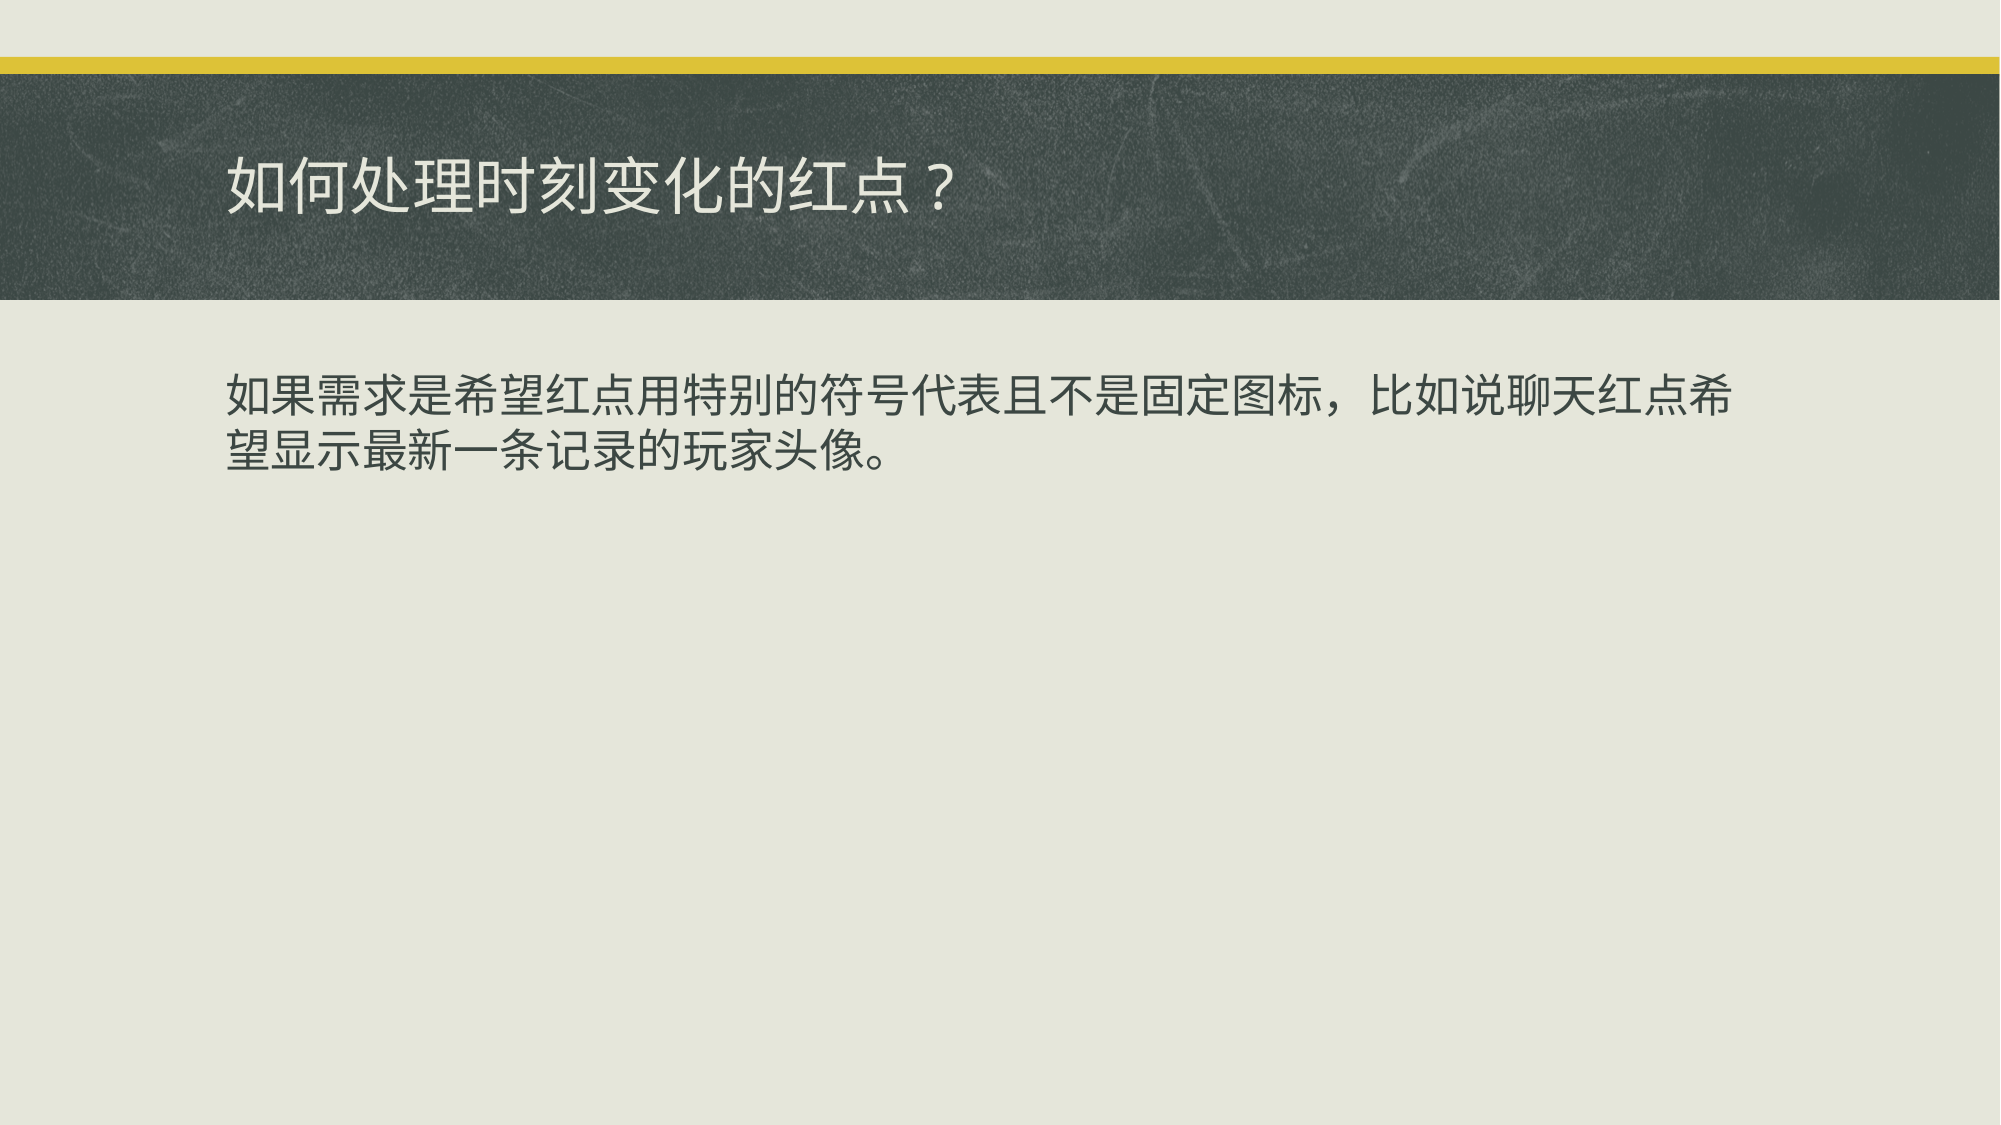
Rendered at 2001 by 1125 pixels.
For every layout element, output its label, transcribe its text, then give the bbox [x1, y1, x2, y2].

picture [0, 74, 2000, 300]
title 如何处理时刻变化的红点? [210, 76, 1790, 300]
list 如果需求是希望红点用特别的符号代表且不是固定图标，比如说聊天红点希望显示最新一条记录的玩家头像。 [210, 359, 1790, 1014]
